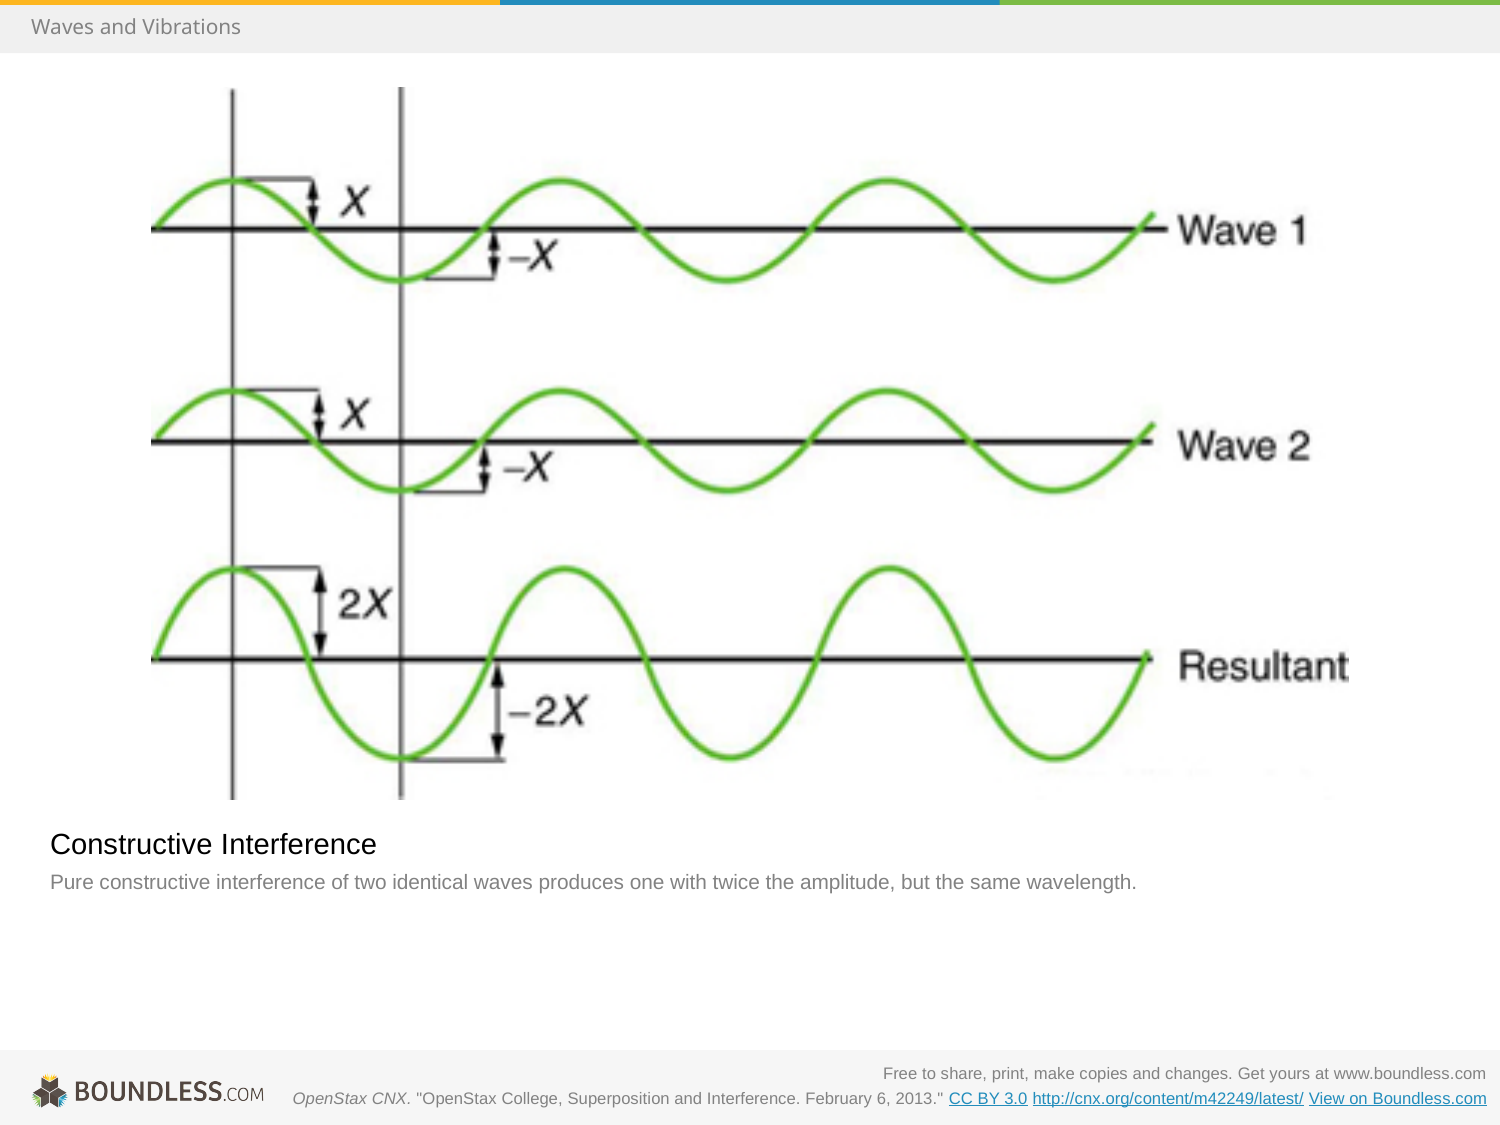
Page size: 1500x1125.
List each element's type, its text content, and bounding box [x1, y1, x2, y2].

text_box OpenStax CNX. "OpenStax College, Superposition and Interference. February 6, 2013." CC BY 3.0 http://cnx.org/content/m42249/latest/ View on Boundless.com [274, 1087, 1488, 1125]
text_box [0, 2, 1500, 54]
list Constructive Interference Pure constructive interference of two identical waves produces one with twice the amplitude, but the same wavelength. [50, 825, 1450, 1038]
text_box Free to share, print, make copies and changes. Get yours at www.boundless.com [649, 1062, 1488, 1087]
picture [150, 87, 1349, 801]
text_box [0, 1050, 1500, 1125]
text_box Waves and Vibrations [31, 13, 1475, 38]
picture [30, 1072, 265, 1109]
